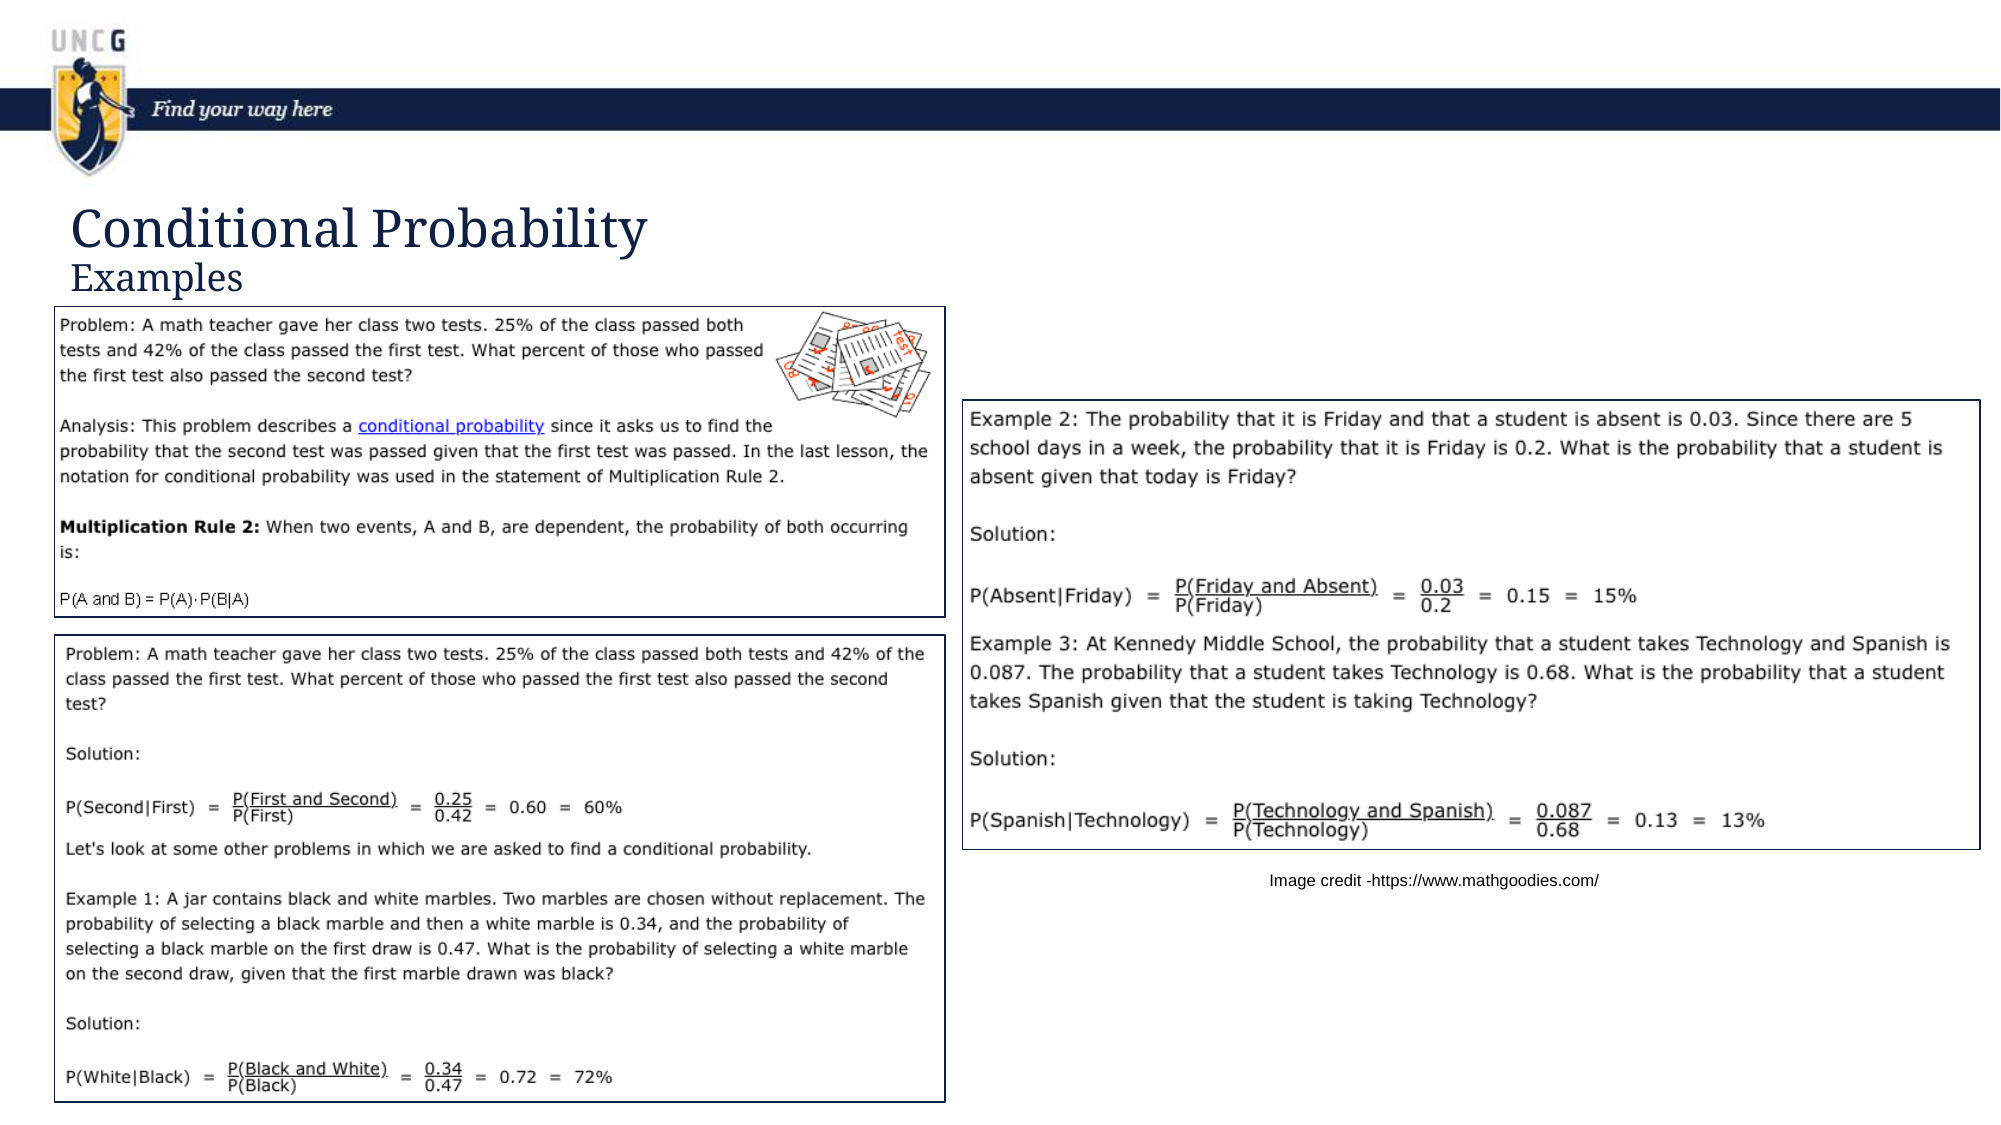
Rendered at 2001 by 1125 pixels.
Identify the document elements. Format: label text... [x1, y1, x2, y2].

picture [0, 0, 2001, 1125]
text_box Image credit -https://www.mathgoodies.com/ [1254, 860, 1723, 901]
title Conditional Probability Examples [55, 192, 1556, 308]
